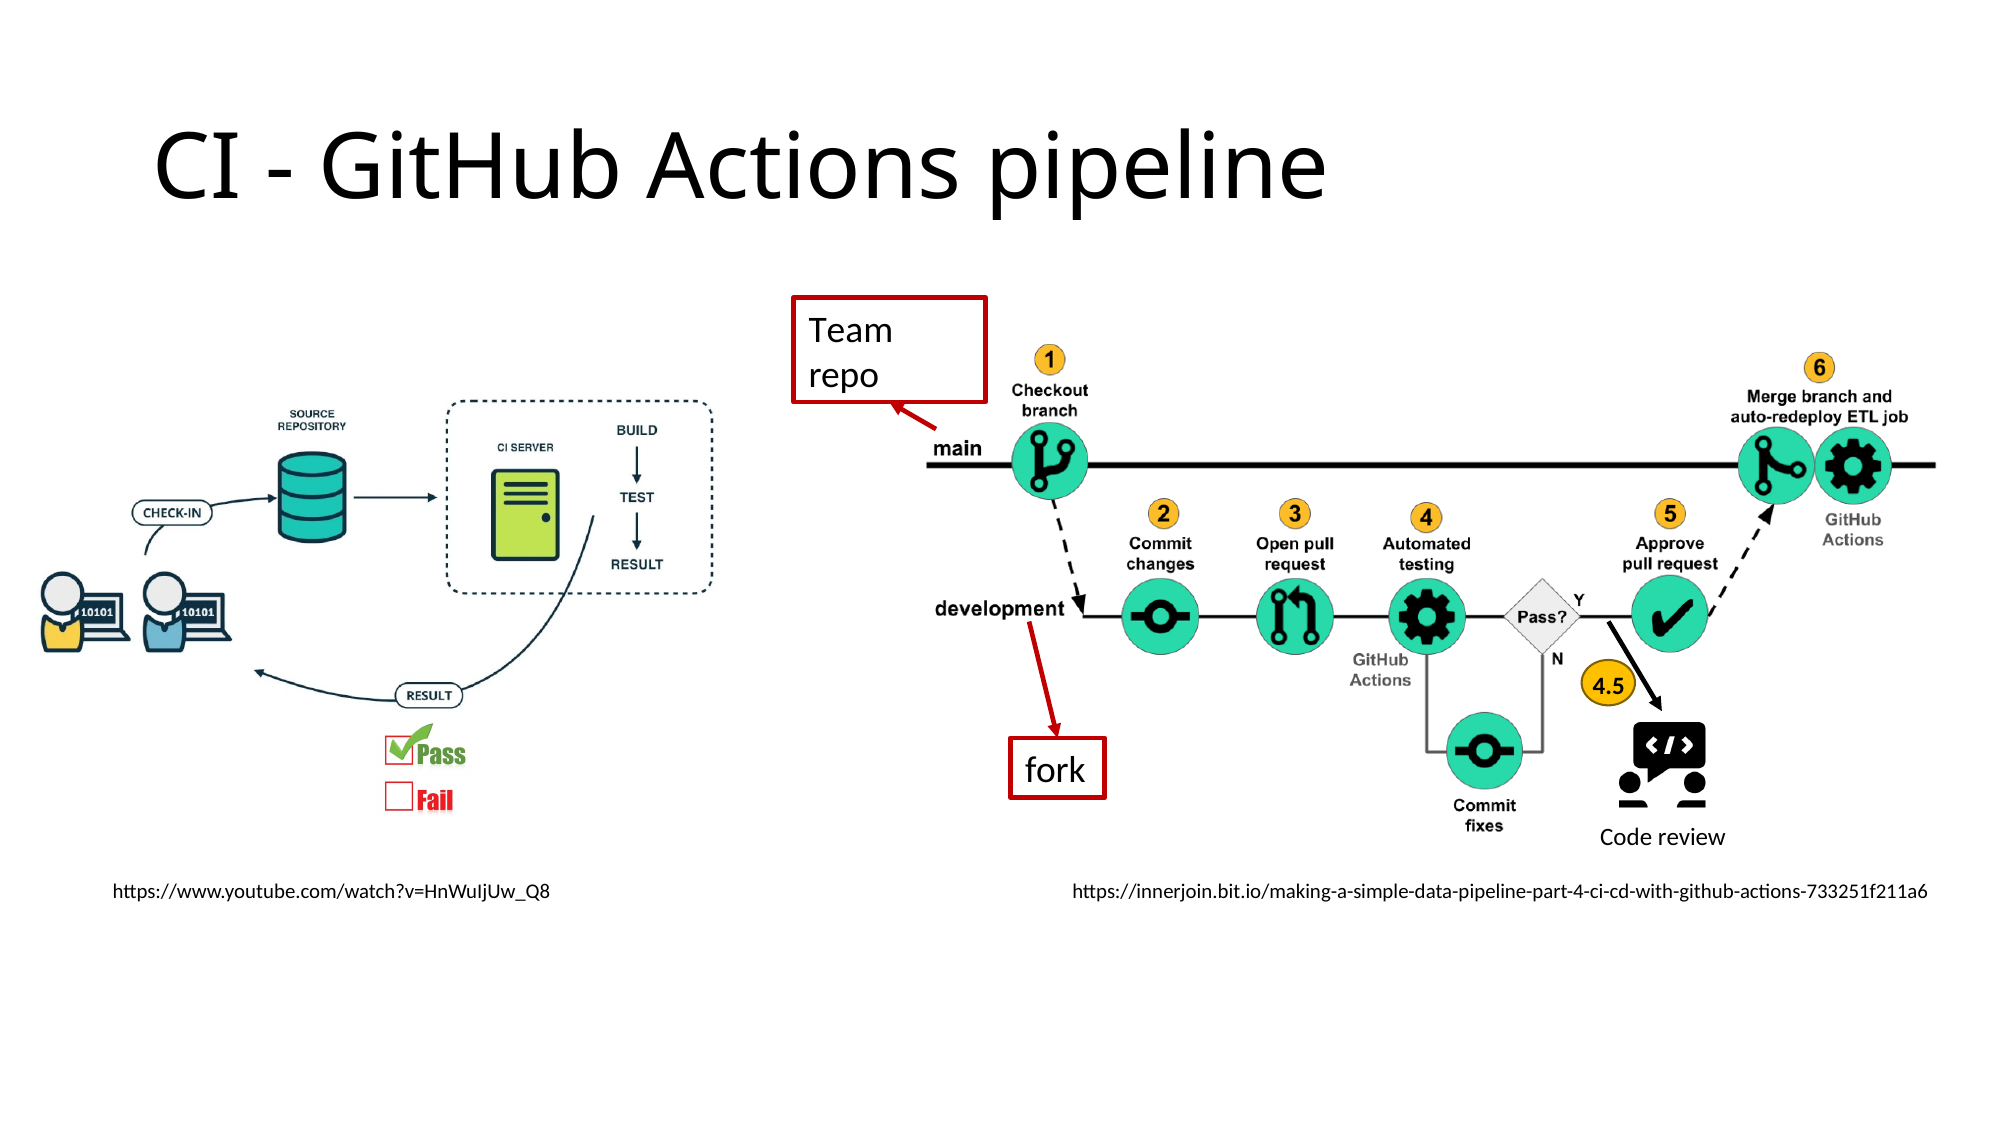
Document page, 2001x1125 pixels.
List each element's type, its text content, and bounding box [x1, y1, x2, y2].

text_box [1010, 621, 1105, 799]
title CI - GitHub Actions pipeline [137, 59, 1863, 278]
picture [875, 328, 2000, 839]
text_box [24, 397, 722, 911]
text_box https://innerjoin.bit.io/making-a-simple-data-pipeline-part-4-ci-cd-with-github-actions-733251f211a6 [1057, 870, 1954, 910]
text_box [793, 297, 986, 430]
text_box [1577, 621, 1745, 859]
